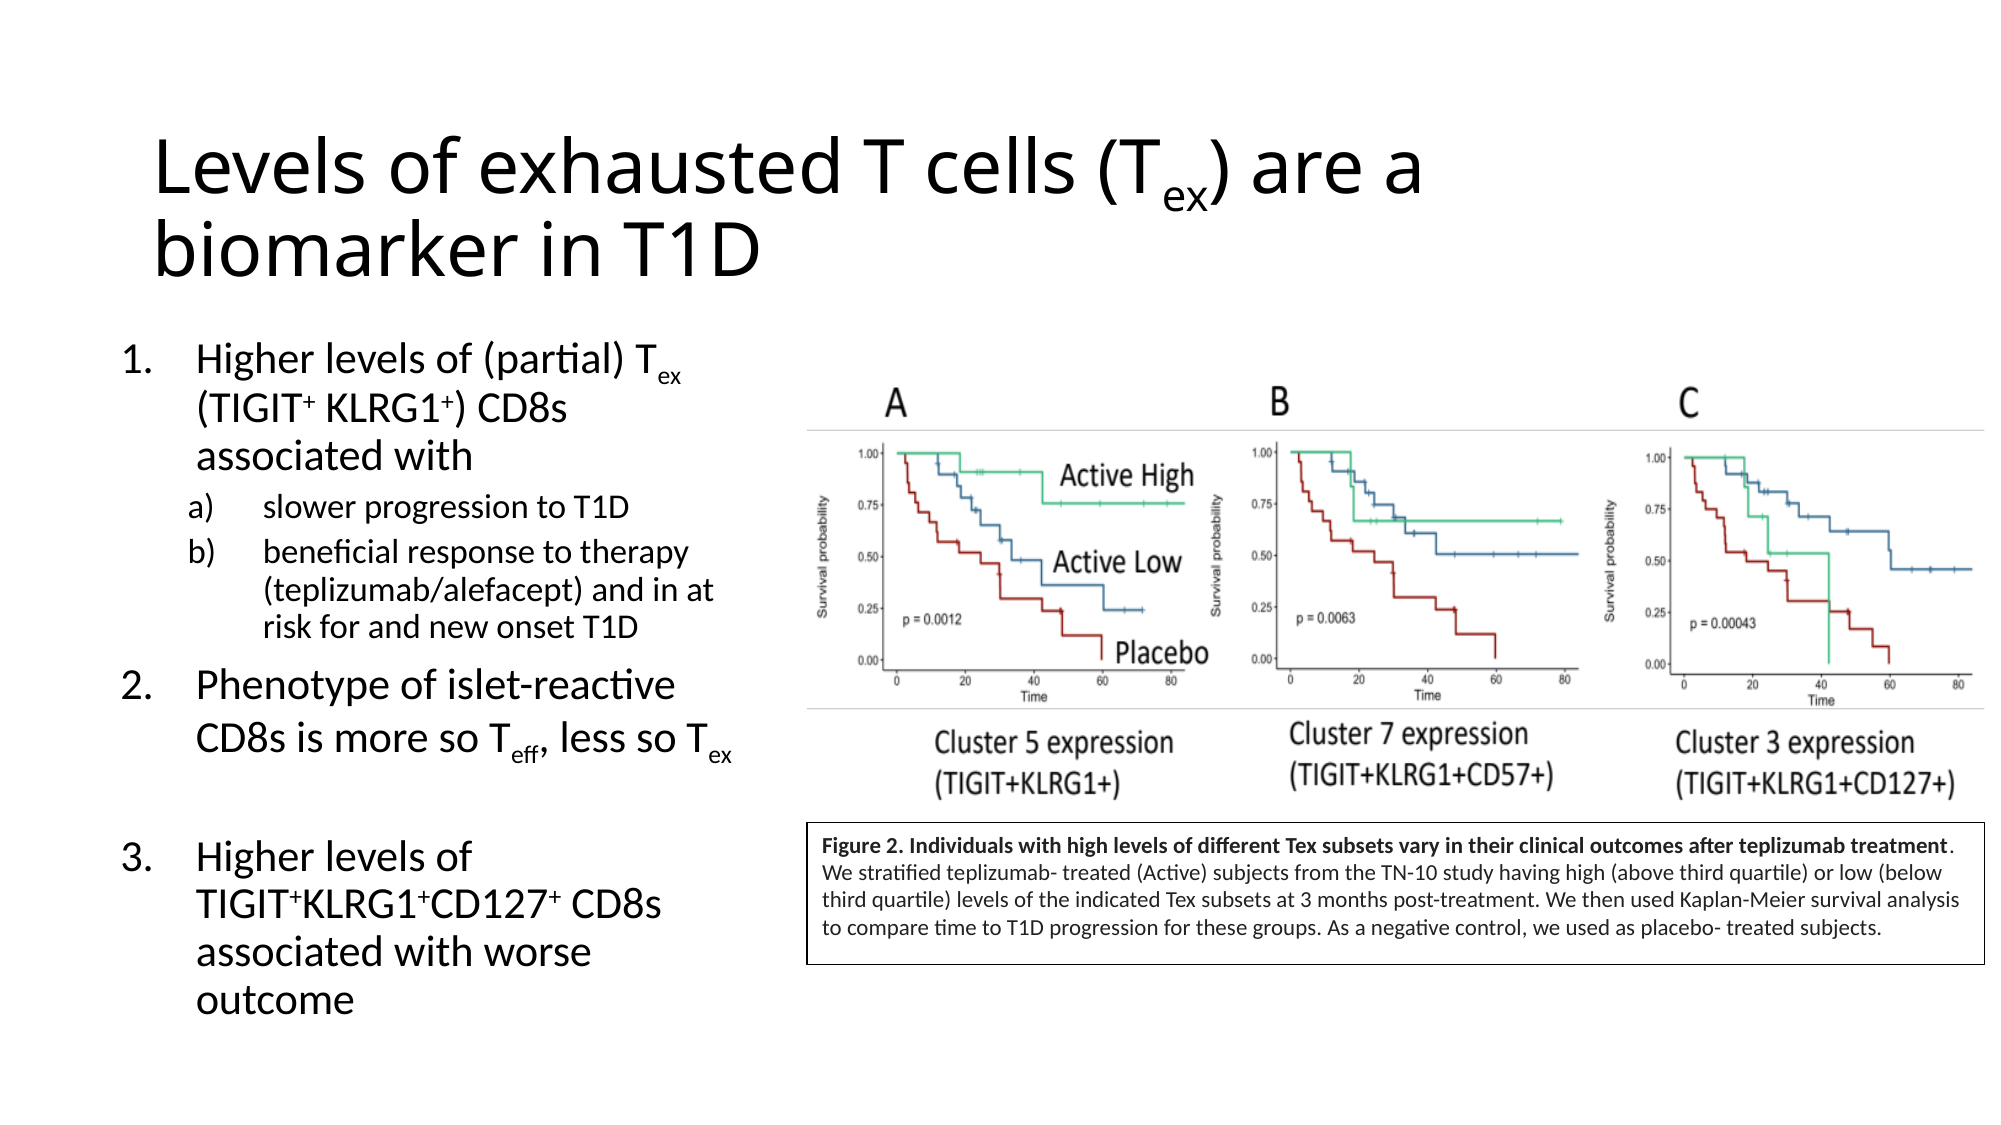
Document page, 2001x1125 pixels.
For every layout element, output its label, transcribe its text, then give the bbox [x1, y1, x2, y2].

picture [806, 357, 1985, 824]
text_box Figure 2. Individuals with high levels of different Tex subsets vary in their clinical outcomes after teplizumab treatment. We stratified teplizumab- treated (Active) subjects from the TN-10 study having high (above third quartile) or low (below third quartile) levels of the indicated Tex subsets at 3 months post-treatment. We then used Kaplan-Meier survival analysis to compare time to T1D progression for these groups. As a negative control, we used as placebo- treated subjects. [806, 824, 1985, 965]
title Levels of exhausted T cells (Tex) are a biomarker in T1D [137, 97, 1657, 315]
list Higher levels of (partial) Tex (TIGIT+ KLRG1+) CD8s associated with slower progression to T1D beneficial response to therapy (teplizumab/alefacept) and in at risk for and new onset T1D Phenotype of islet-reactive CD8s is more so Teff, less so Tex Higher levels of TIGIT+KLRG1+CD127+ CD8s associated with worse outcome [105, 323, 761, 1075]
